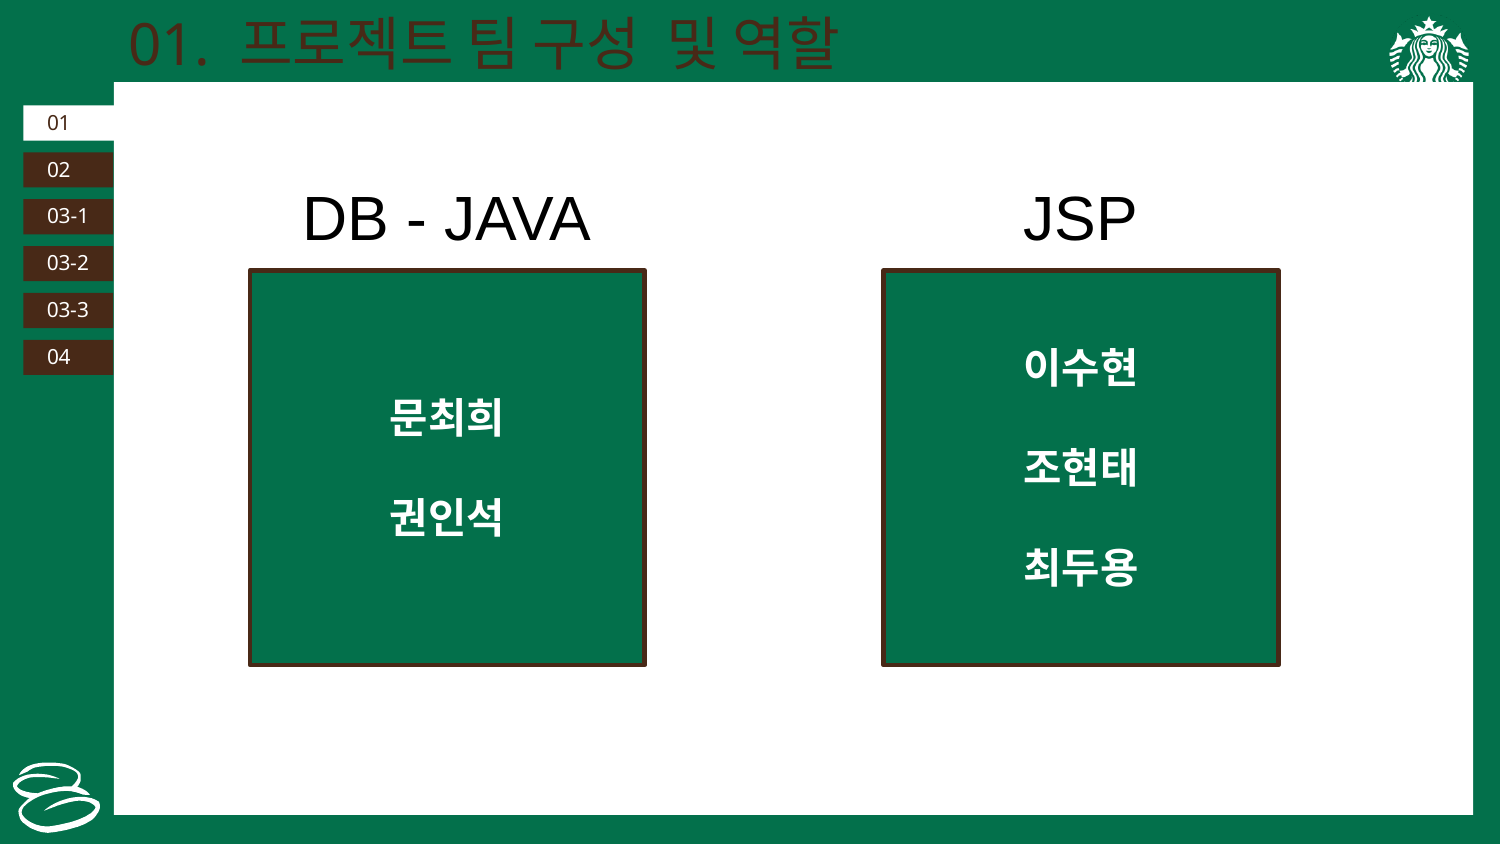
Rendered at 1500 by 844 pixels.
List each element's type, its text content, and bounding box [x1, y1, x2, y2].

text_box DB - JAVA [241, 163, 654, 269]
text_box 01. 프로젝트 팀 구성 및 역할 [113, 0, 1119, 85]
text_box 문최희 권인석 [290, 376, 605, 557]
text_box [883, 270, 1279, 666]
text_box [250, 270, 645, 666]
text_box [23, 101, 131, 377]
text_box 이수현 조현태 최두용 [912, 326, 1250, 607]
picture [1388, 13, 1469, 82]
text_box JSP [923, 163, 1239, 269]
